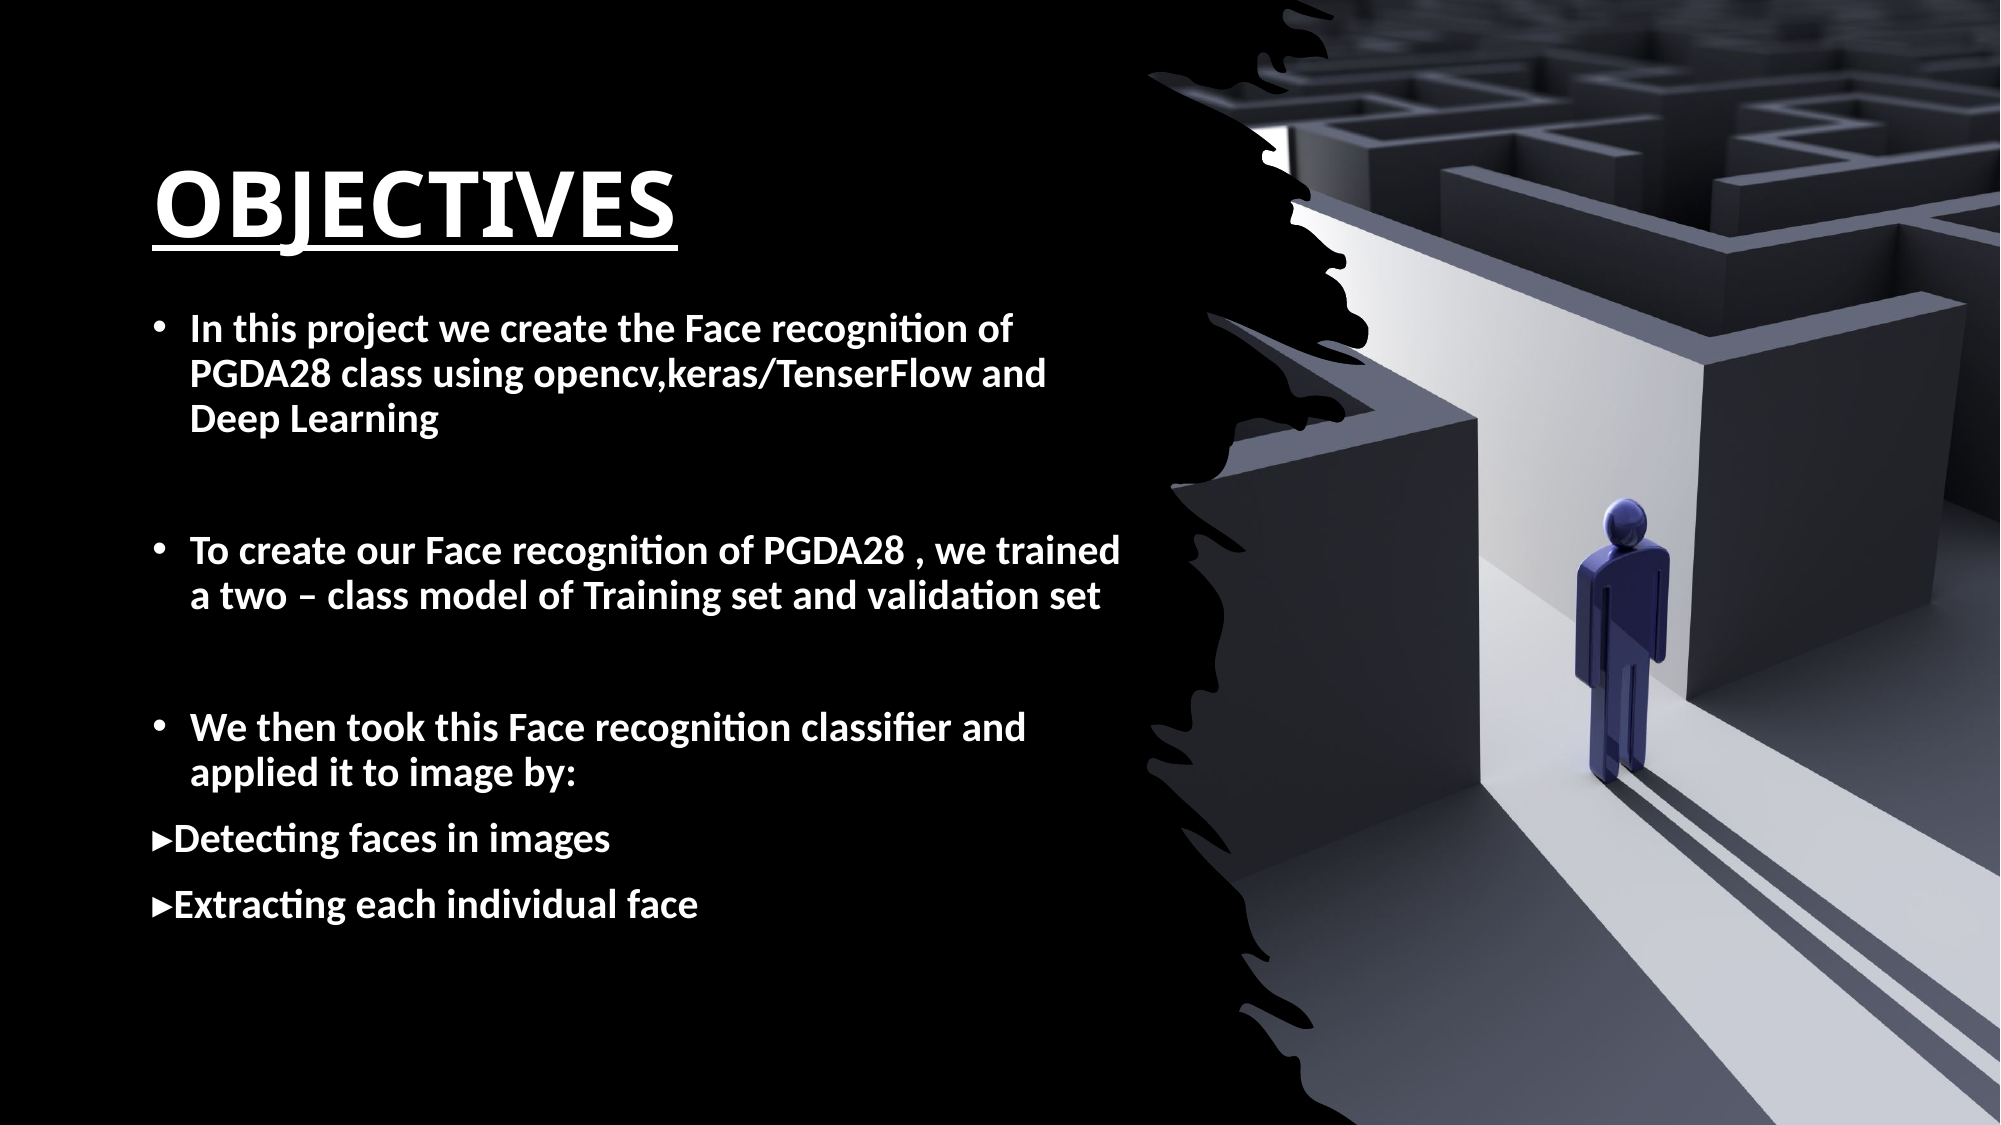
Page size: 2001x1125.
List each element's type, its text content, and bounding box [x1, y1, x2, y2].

title Objectives [137, 59, 999, 298]
list In this project we create the Face recognition of PGDA28 class using opencv,keras/TenserFlow and Deep Learning To create our Face recognition of PGDA28 , we trained a two – class model of Training set and validation set We then took this Face recognition classifier and applied it to image by: ▸Detecting faces in images ▸Extracting each individual face [137, 298, 1146, 1033]
picture [1146, 0, 2000, 1125]
text_box [0, 0, 1146, 1125]
